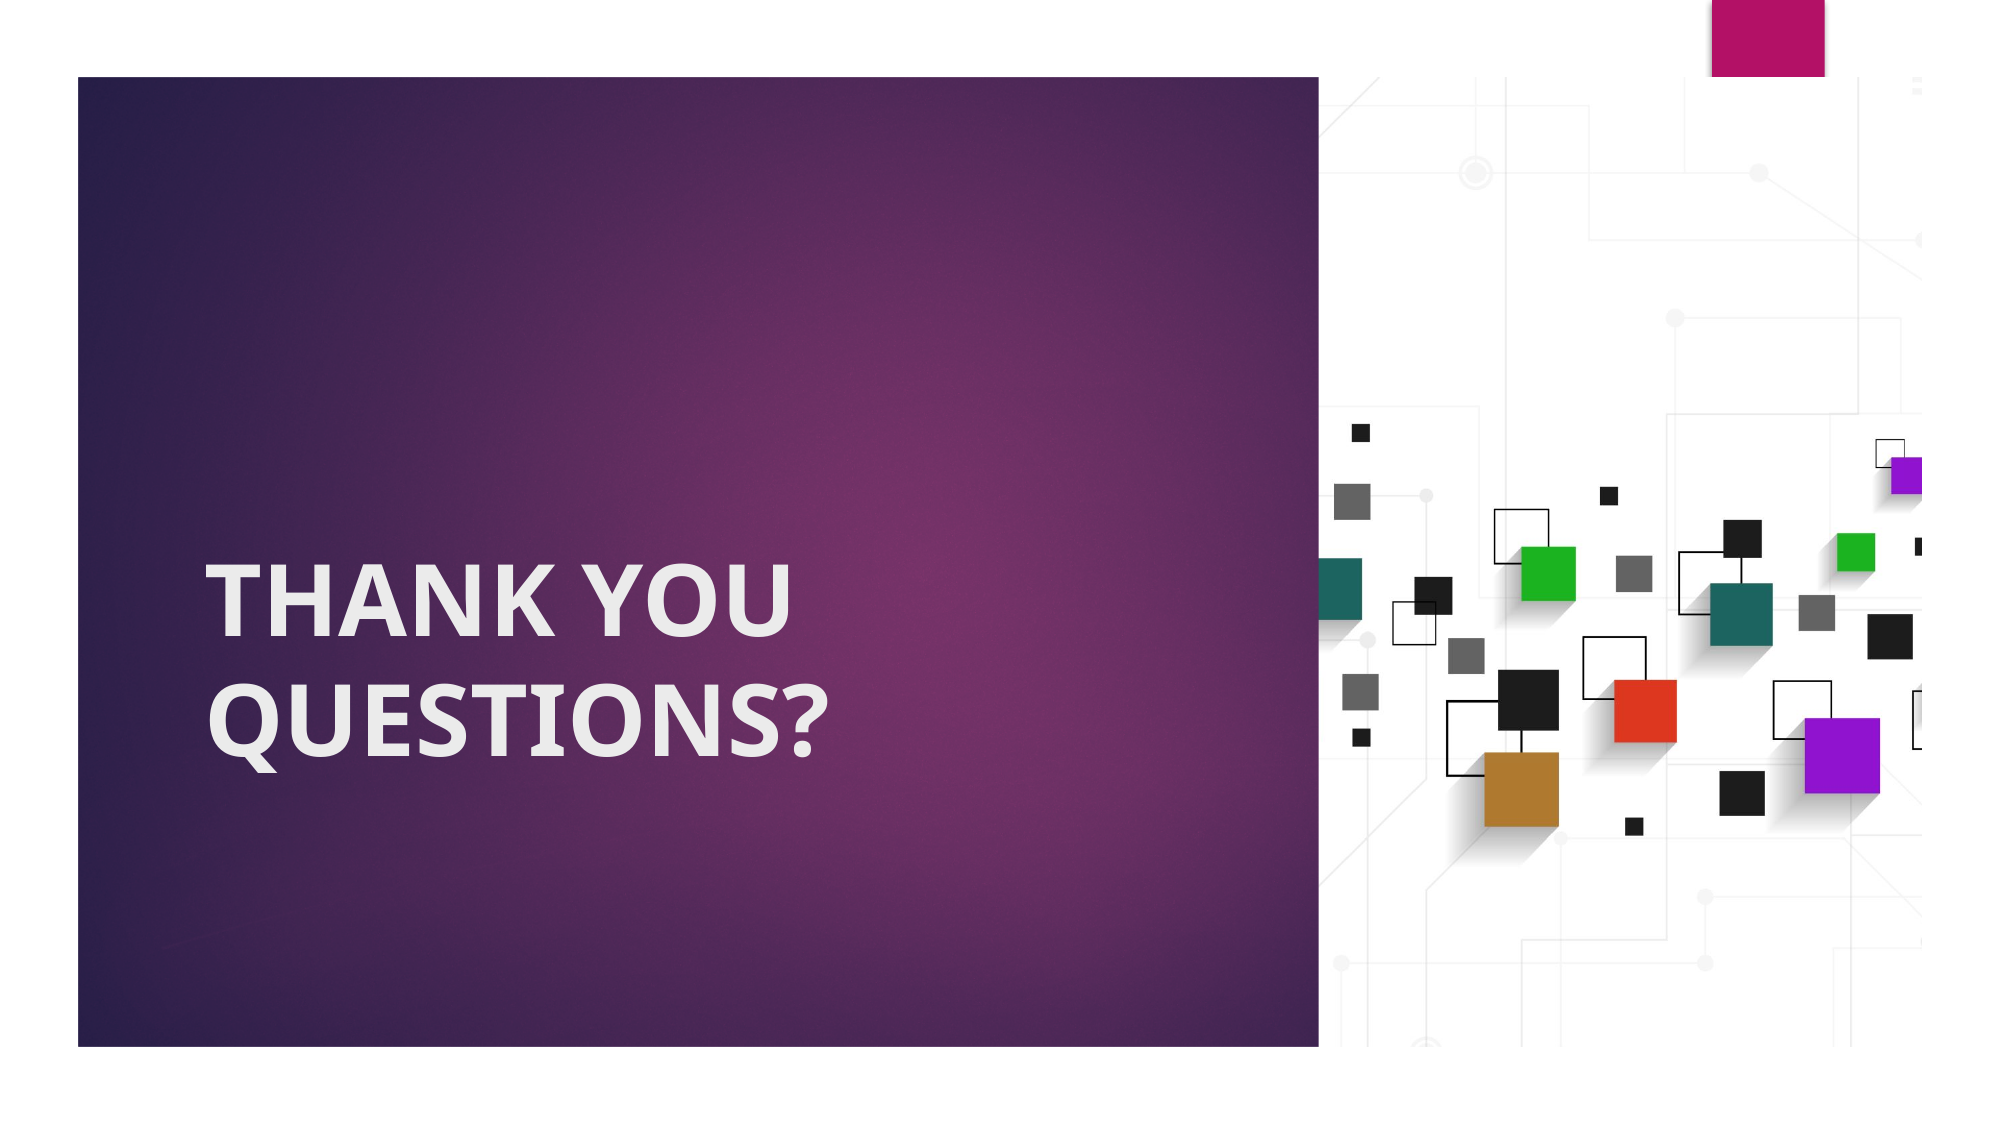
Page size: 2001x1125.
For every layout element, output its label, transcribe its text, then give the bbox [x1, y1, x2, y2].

title THANK YOU QUESTIONS? [189, 344, 1207, 784]
picture [1318, 77, 1923, 1047]
